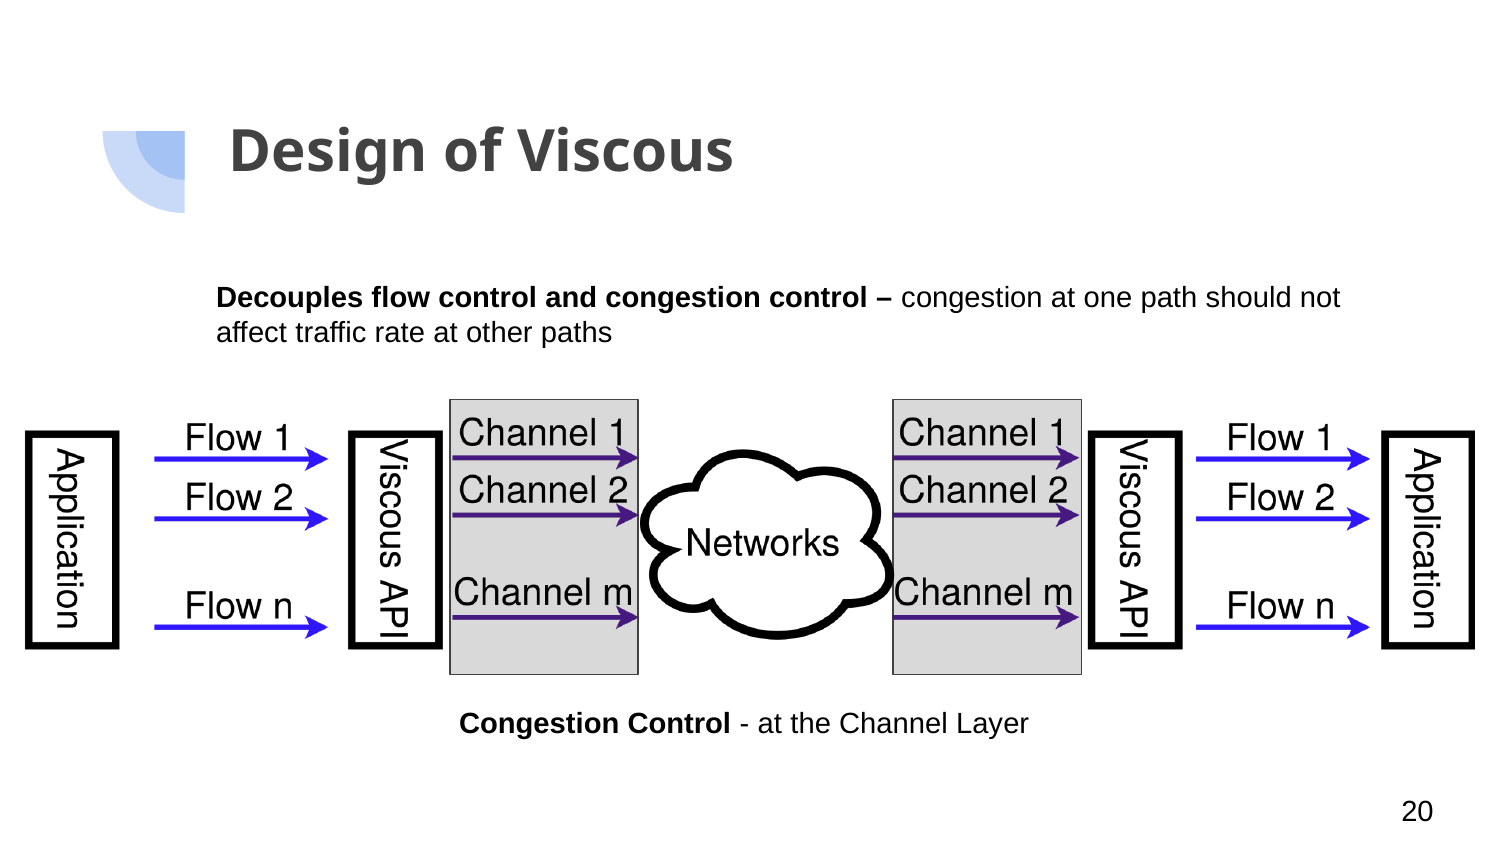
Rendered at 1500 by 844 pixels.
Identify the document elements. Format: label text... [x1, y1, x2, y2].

text_box [449, 658, 639, 675]
title Design of Viscous [213, 98, 1368, 263]
picture [24, 411, 1476, 650]
text_box [893, 399, 1082, 410]
text_box [449, 399, 639, 410]
text_box [893, 658, 1082, 675]
text_box Decouples flow control and congestion control – congestion at one path should not affect traffic rate at other paths [200, 263, 1389, 372]
text_box Congestion Control - at the Channel Layer [178, 689, 1311, 815]
slide_number 20 [1386, 777, 1477, 842]
